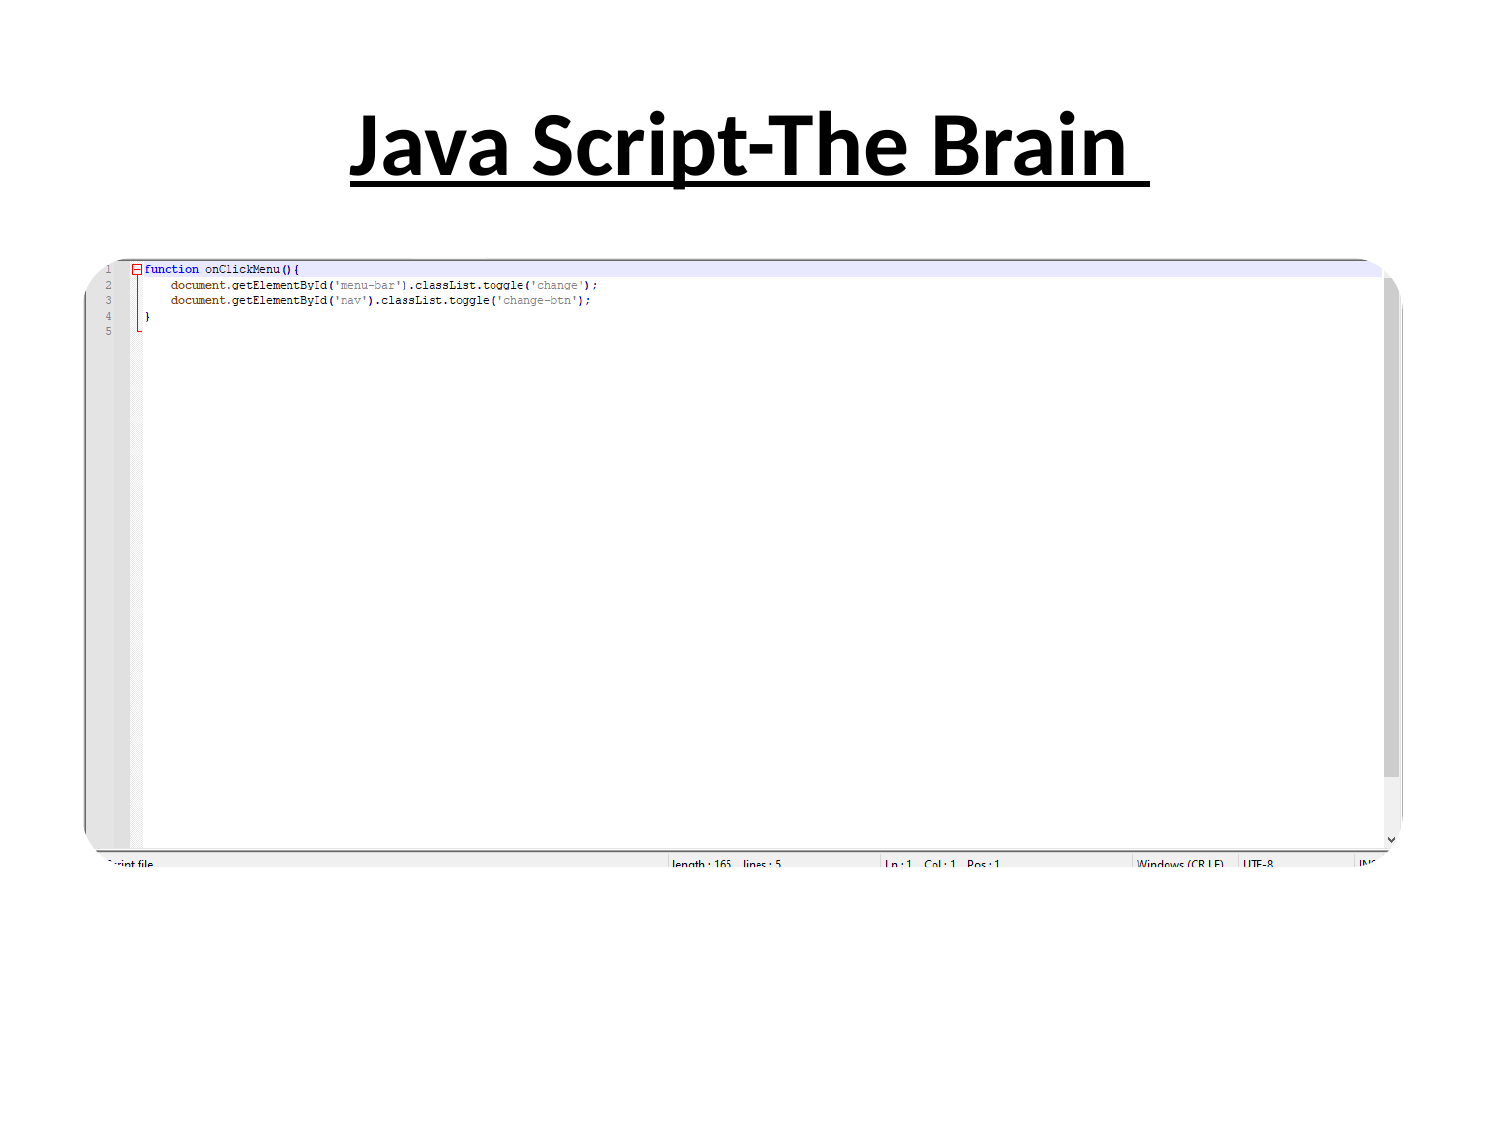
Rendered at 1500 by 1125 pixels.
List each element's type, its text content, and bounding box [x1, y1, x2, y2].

title Java Script-The Brain [75, 45, 1425, 233]
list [81, 257, 1403, 868]
